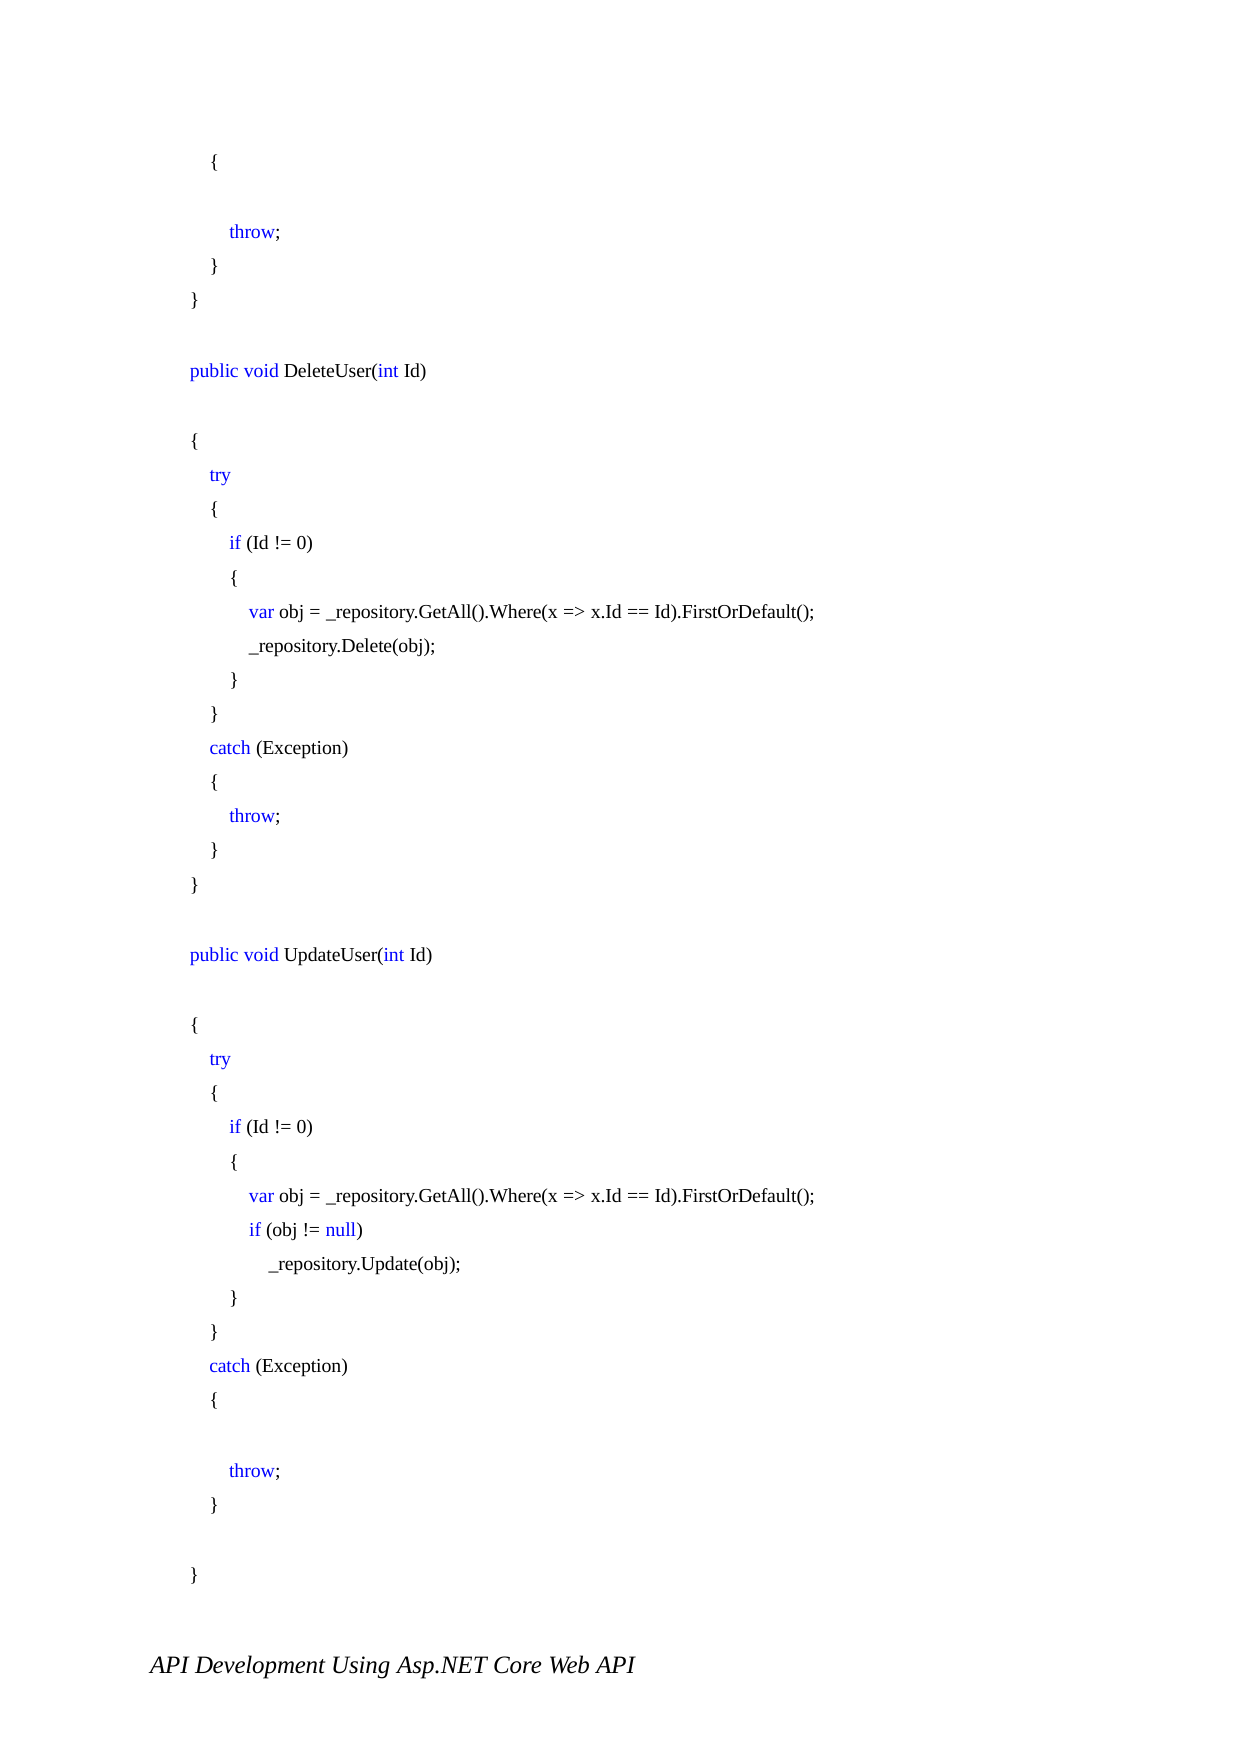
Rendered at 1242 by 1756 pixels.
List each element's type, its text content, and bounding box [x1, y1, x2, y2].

footer API Development Using Asp.NET Core Web API [147, 1649, 643, 1756]
text_box { throw; } } public void DeleteUser(int Id) { try { if (Id != 0) { var obj = _repository.GetAll().Where(x => x.Id == Id).FirstOrDefault(); _repository.Delete(obj); } } catch (Exception) { throw; } } public void UpdateUser(int Id) { try { if (Id != 0) { var obj = _repository.GetAll().Where(x => x.Id == Id).FirstOrDefault(); if (obj != null) _repository.Update(obj); } } catch (Exception) { throw; } } [187, 146, 822, 1586]
